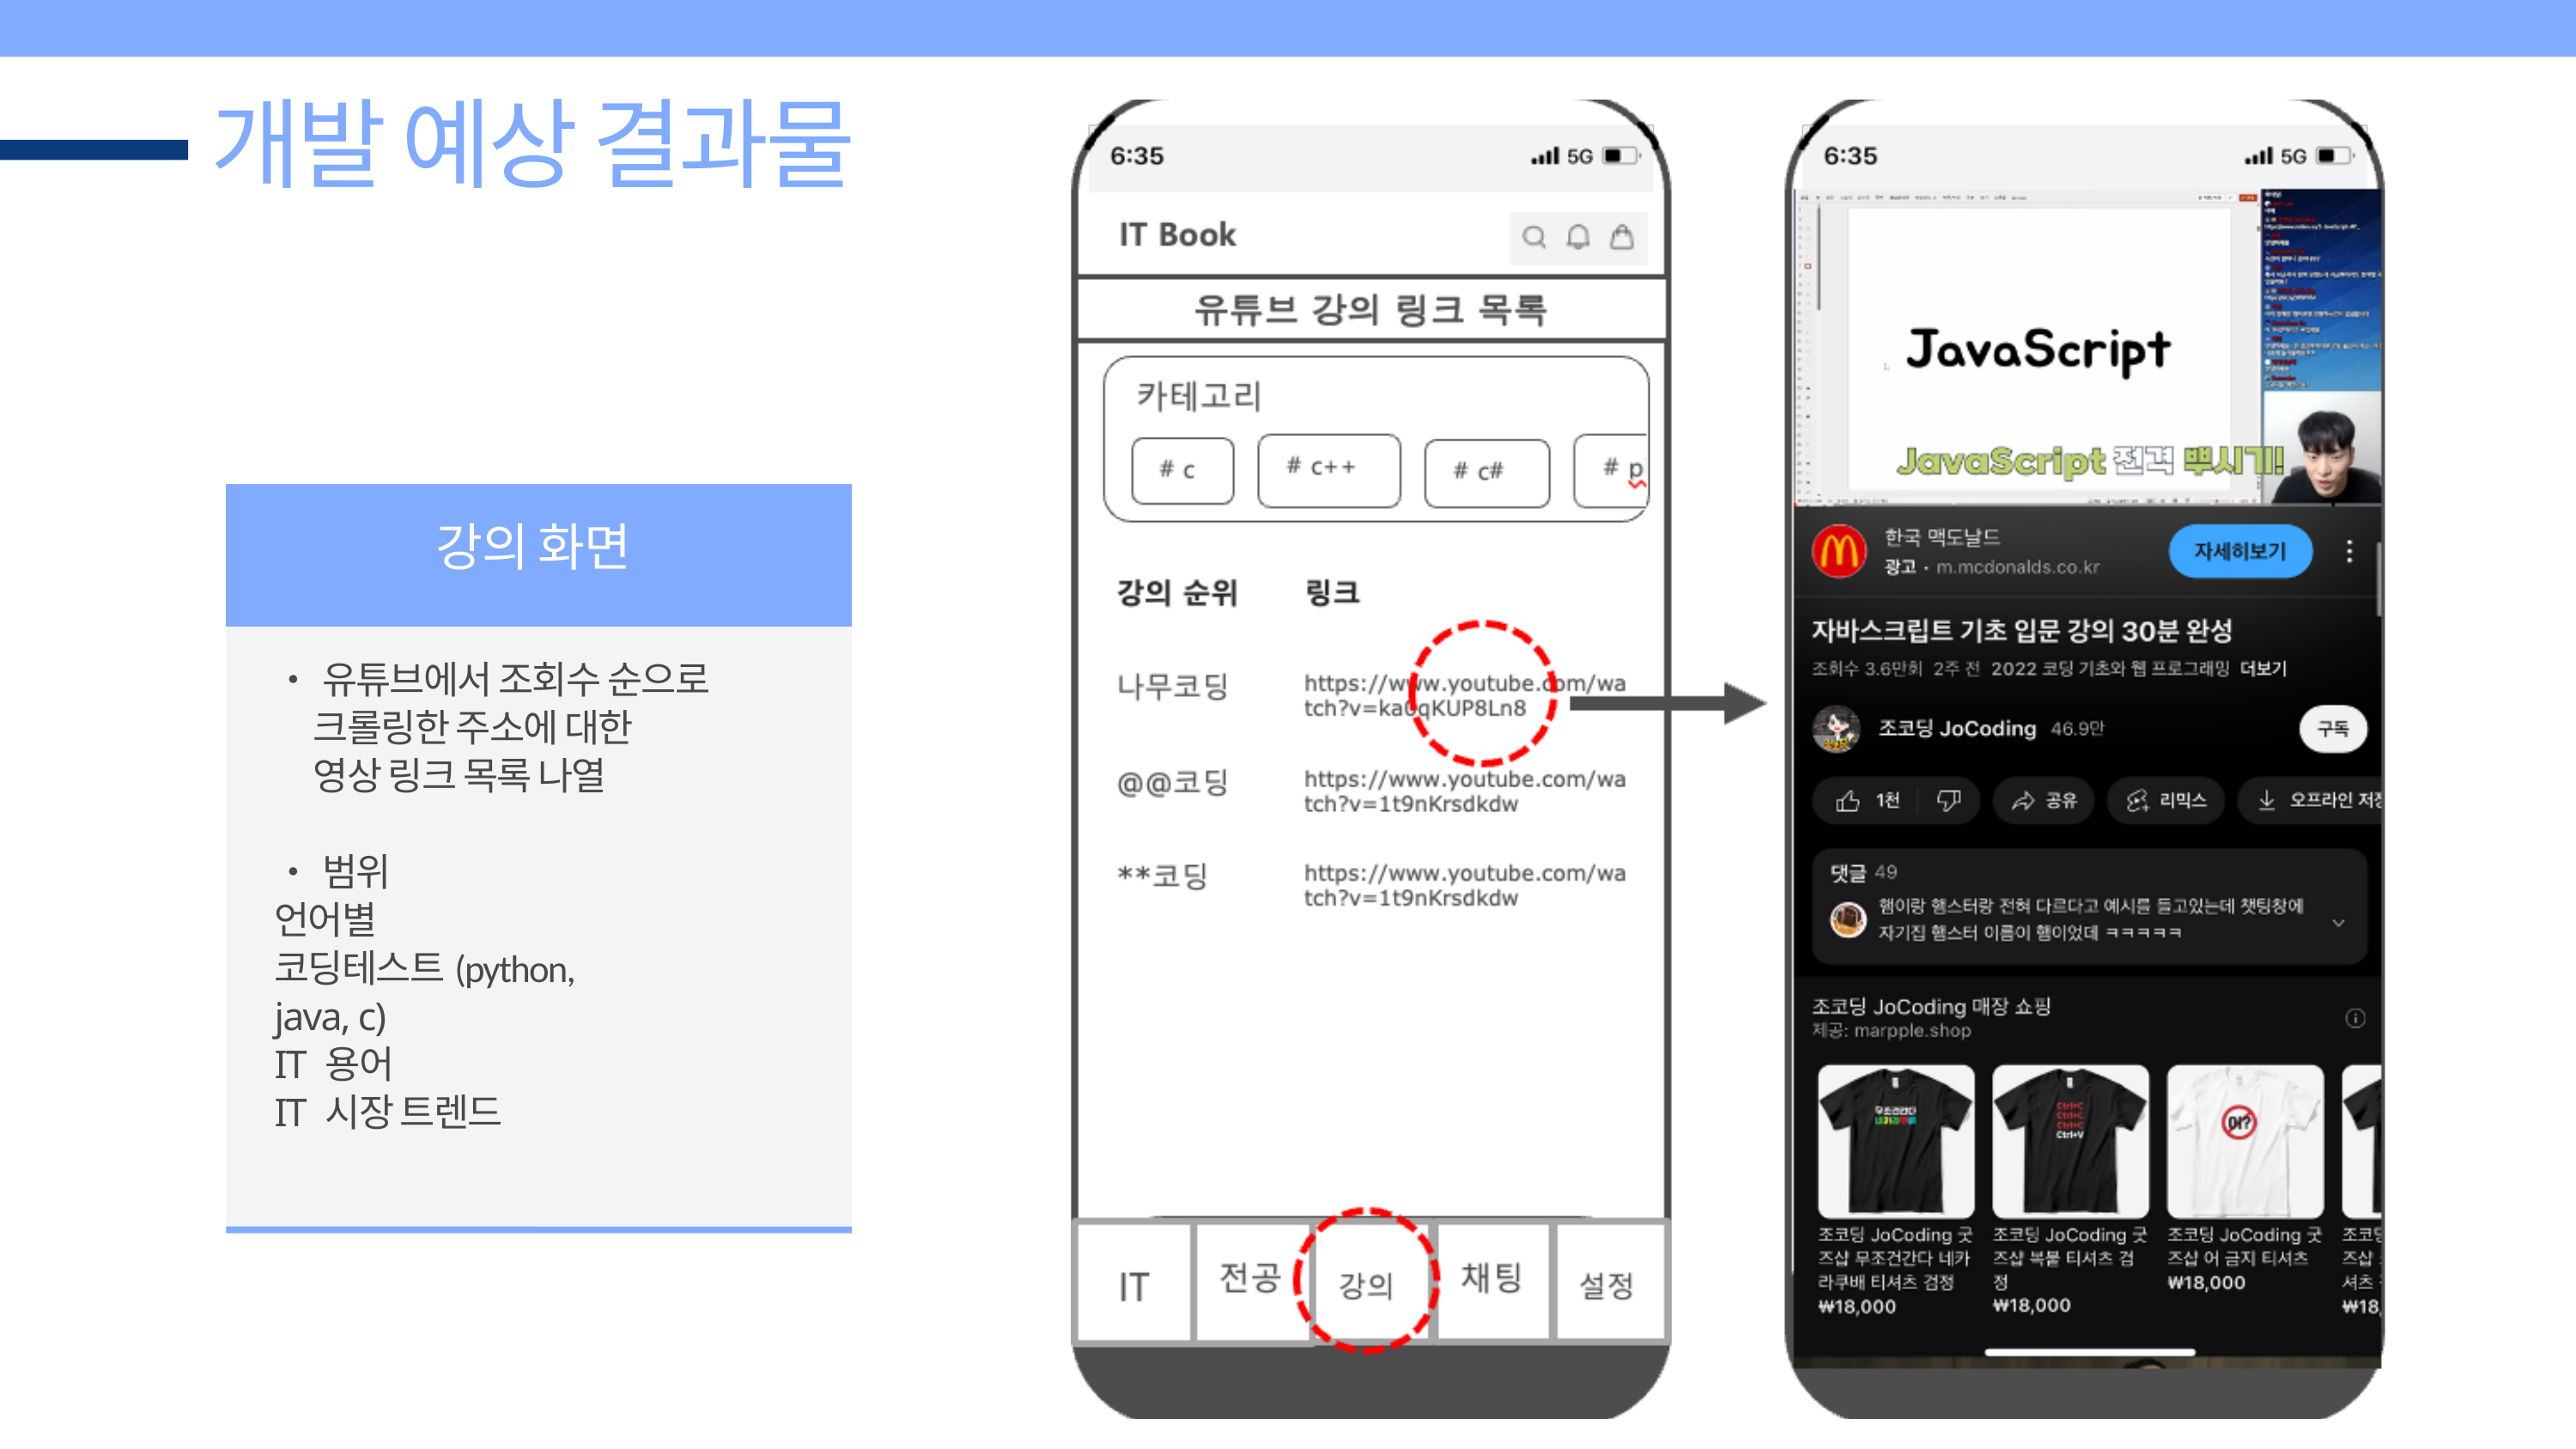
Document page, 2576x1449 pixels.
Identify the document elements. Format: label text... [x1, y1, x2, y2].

picture [1069, 99, 2387, 1419]
text_box 개발 예상 결과물 [210, 82, 1142, 201]
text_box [226, 633, 853, 1230]
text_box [0, 0, 2576, 58]
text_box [226, 483, 853, 627]
